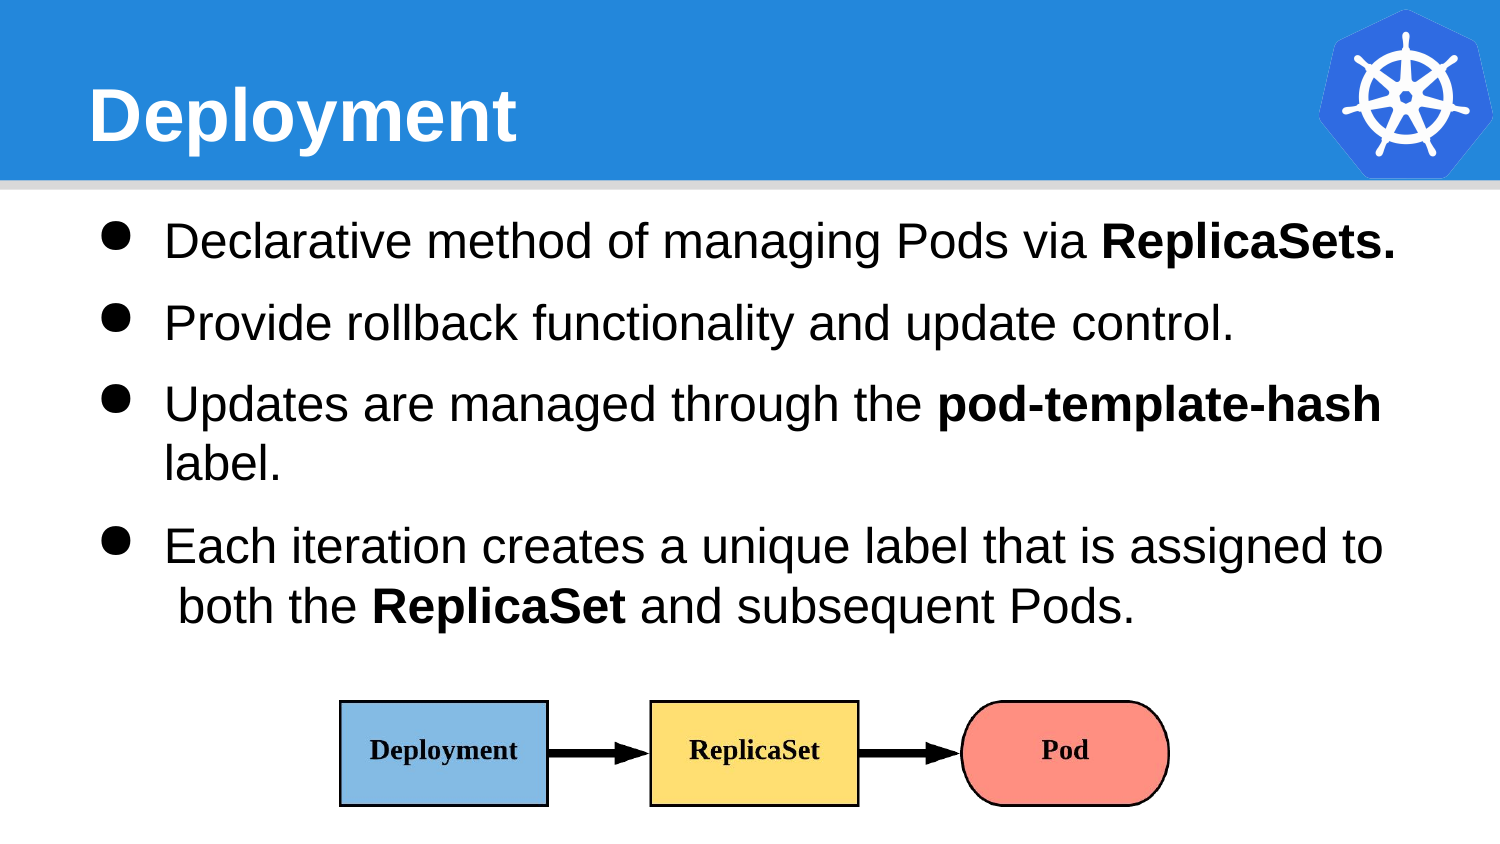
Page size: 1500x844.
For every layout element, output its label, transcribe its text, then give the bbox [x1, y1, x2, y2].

title Deployment [86, 64, 521, 208]
text_box [315, 674, 1185, 830]
picture [1318, 7, 1494, 182]
text_box Declarative method of managing Pods via ReplicaSets. Provide rollback functionality and update control. Updates are managed through the pod-template-hash label. Each iteration creates a unique label that is assigned to both the ReplicaSet and subsequent Pods. [94, 185, 1403, 634]
